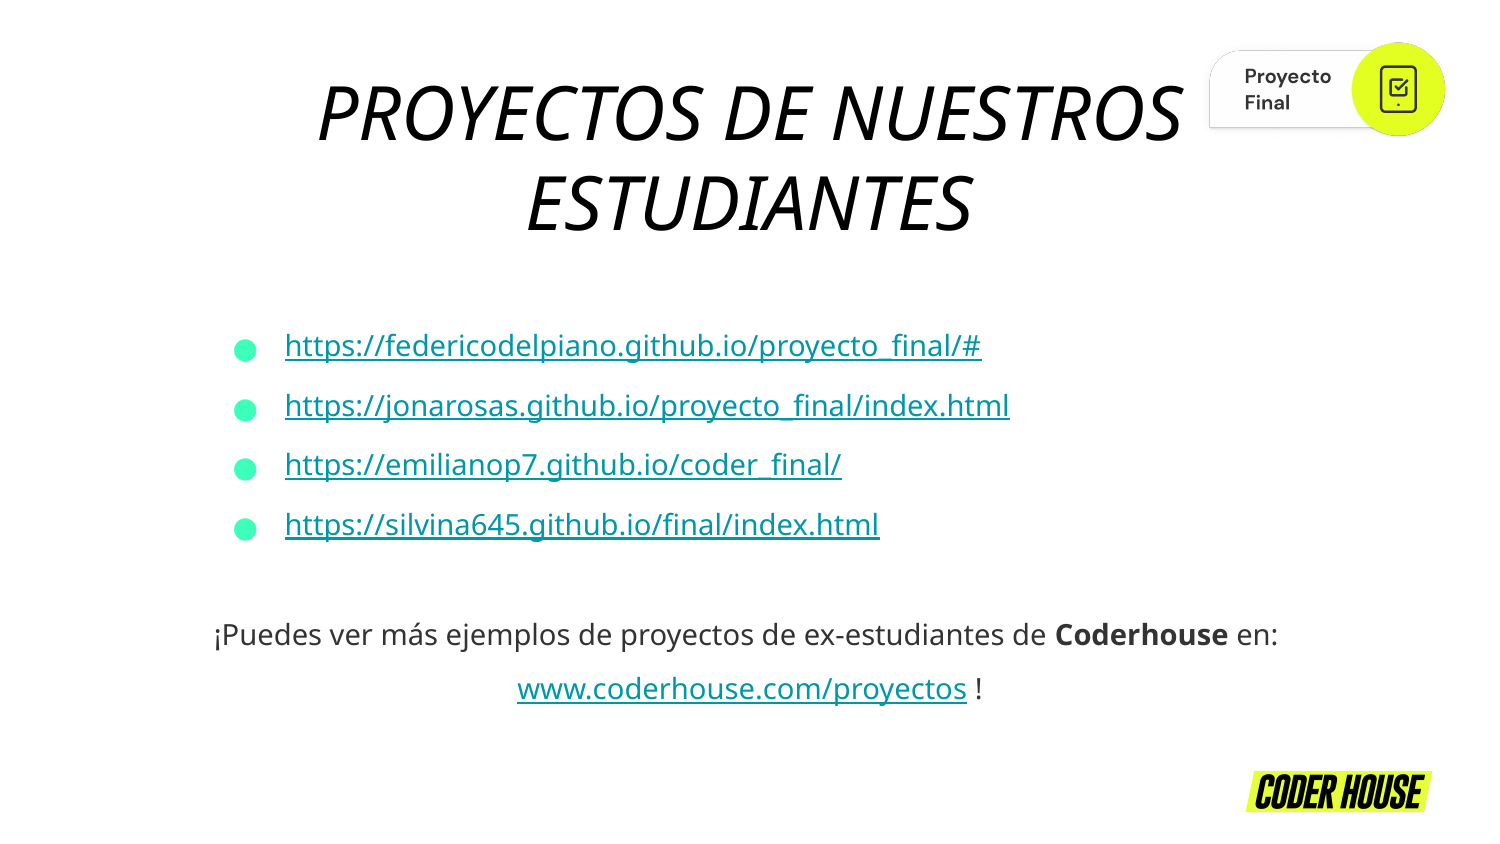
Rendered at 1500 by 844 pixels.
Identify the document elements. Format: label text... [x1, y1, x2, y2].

picture [1197, 36, 1466, 142]
text_box https://federicodelpiano.github.io/proyecto_final/# https://jonarosas.github.io/proyecto_final/index.html https://emilianop7.github.io/coder_final/ https://silvina645.github.io/final/index.html ¡Puedes ver más ejemplos de proyectos de ex-estudiantes de Coderhouse en: www.coderhouse.com/proyectos ! [194, 292, 1306, 775]
title PROYECTOS DE NUESTROS ESTUDIANTES [194, 141, 1306, 261]
picture [1241, 764, 1437, 819]
